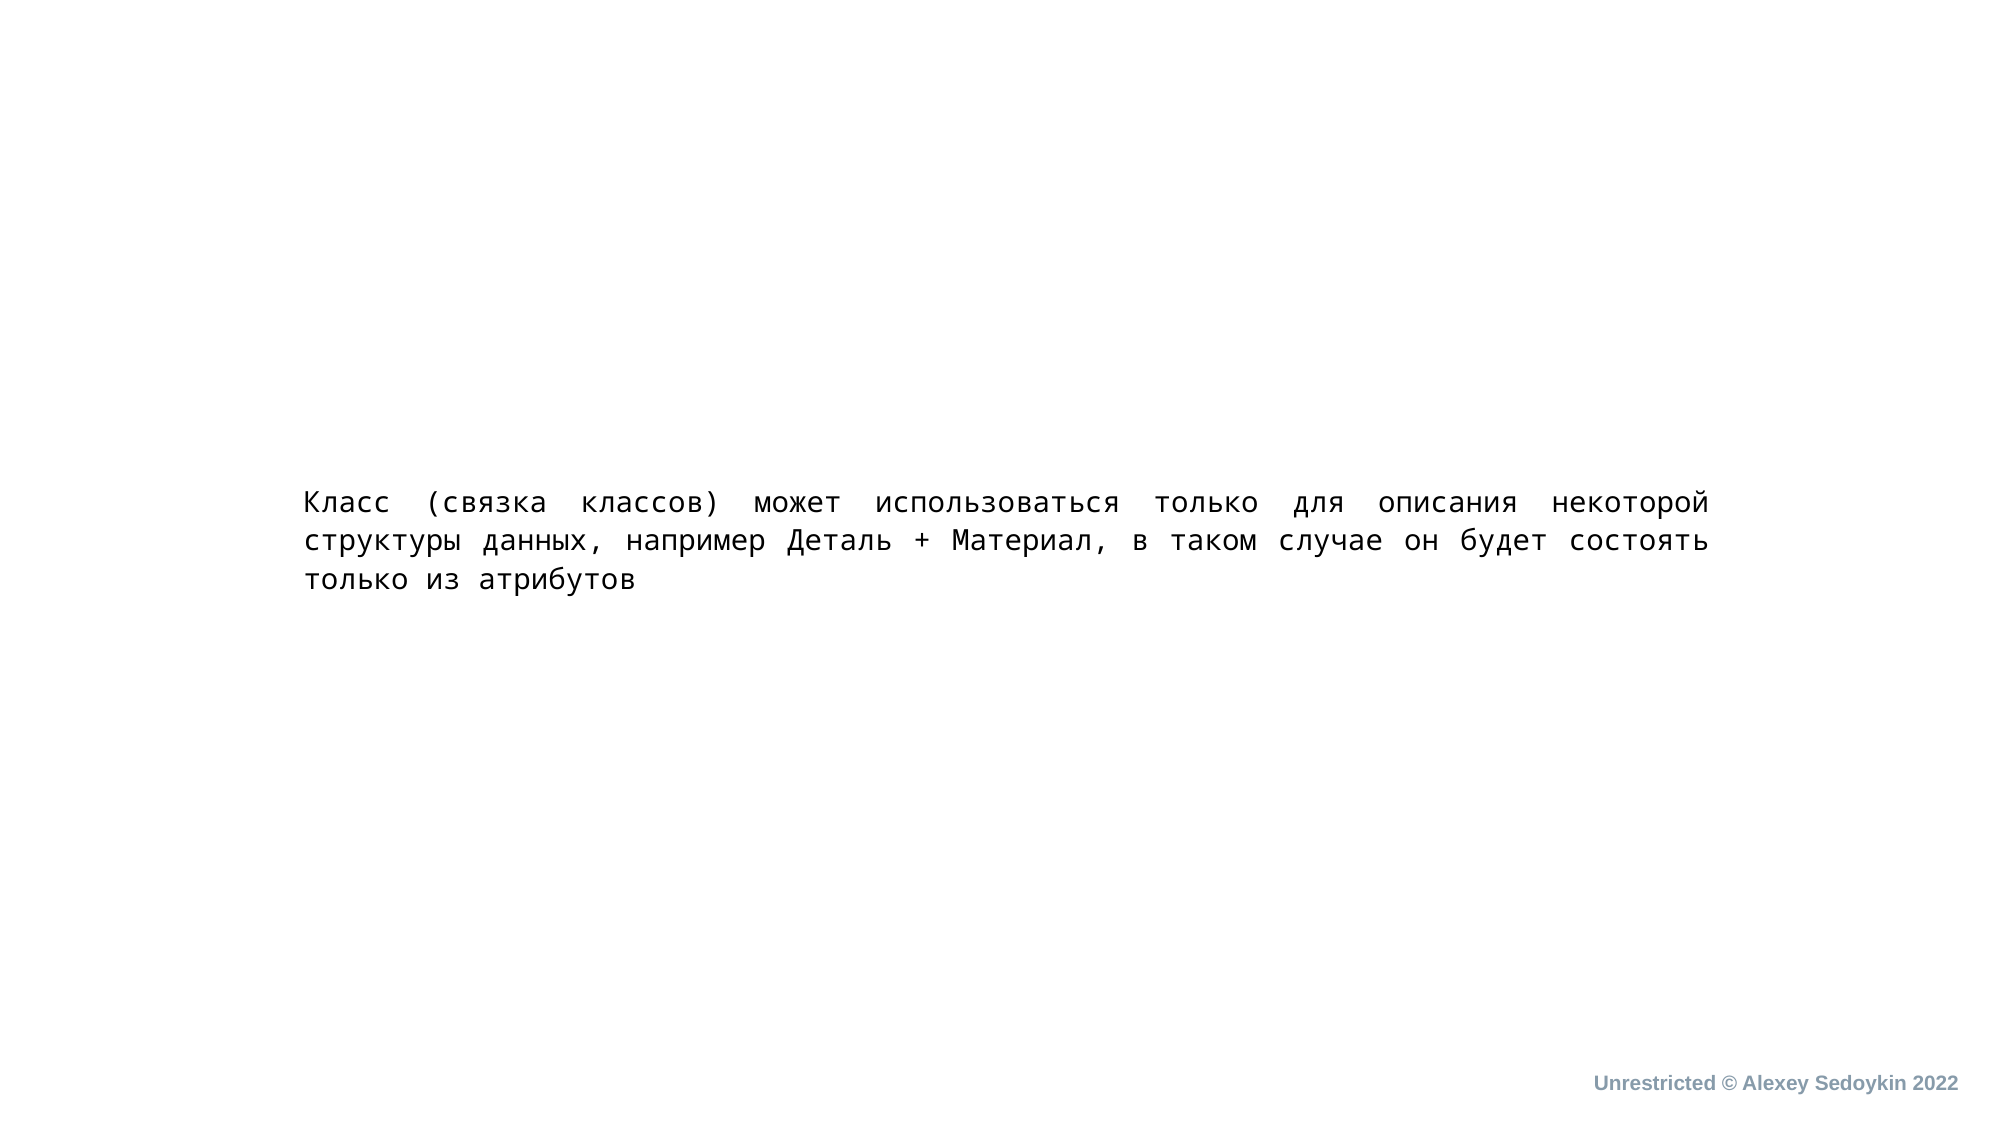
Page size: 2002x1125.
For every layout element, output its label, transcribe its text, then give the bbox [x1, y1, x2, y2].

text_box Класс (связка классов) может использоваться только для описания некоторой структуры данных, например Деталь + Материал, в таком случае он будет состоять только из атрибутов [303, 479, 1710, 858]
